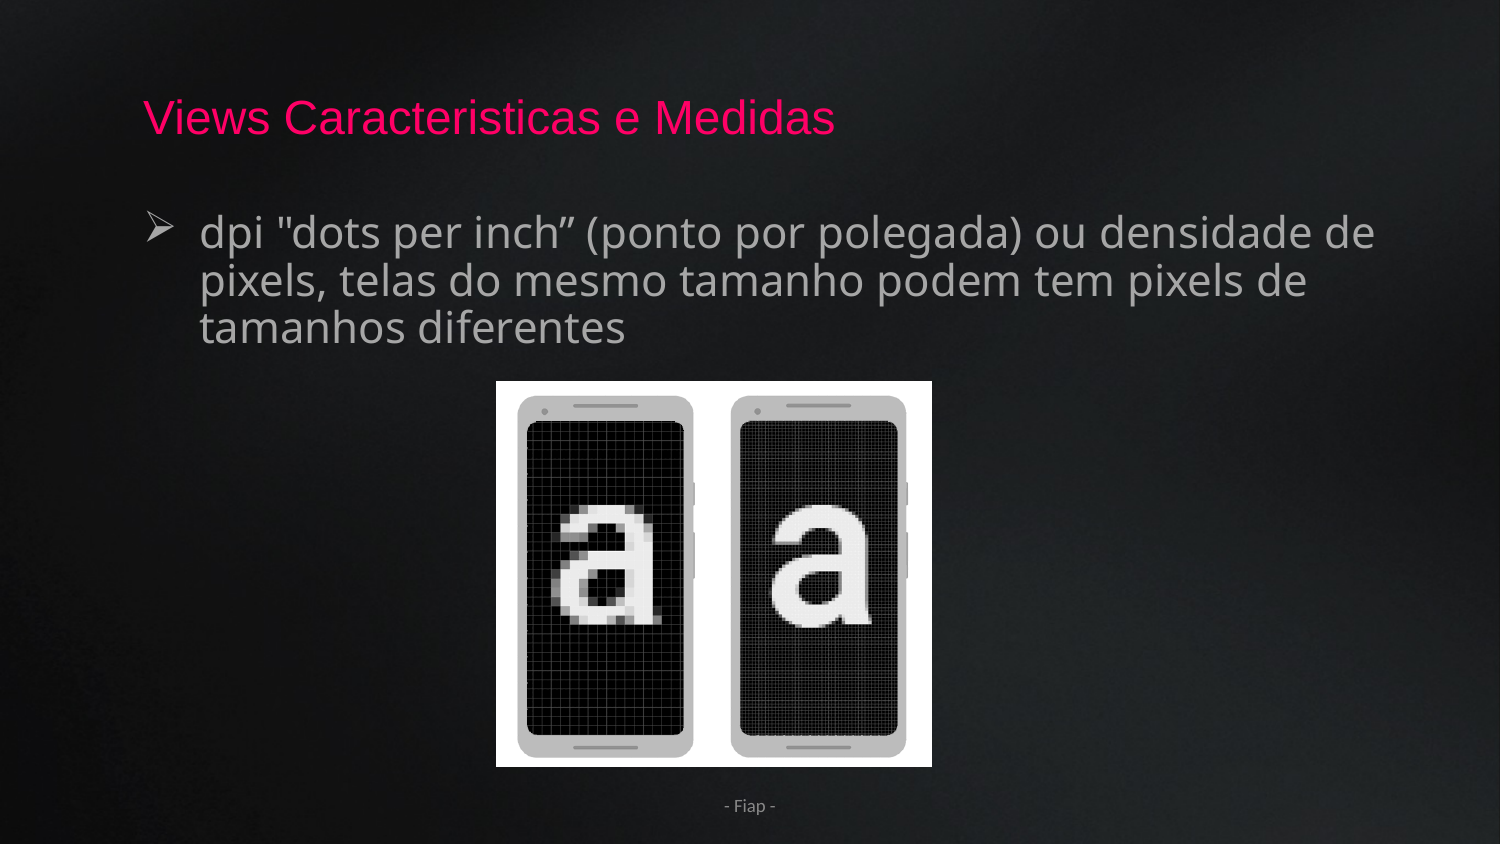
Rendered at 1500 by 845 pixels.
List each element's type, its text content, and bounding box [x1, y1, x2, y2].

picture [0, 0, 1500, 844]
footer - Fiap - [496, 782, 1004, 828]
text_box dpi "dots per inch” (ponto por polegada) ou densidade de pixels, telas do mesmo tamanho podem tem pixels de tamanhos diferentes [128, 203, 1422, 740]
title Views Caracteristicas e Medidas [128, 77, 1172, 161]
